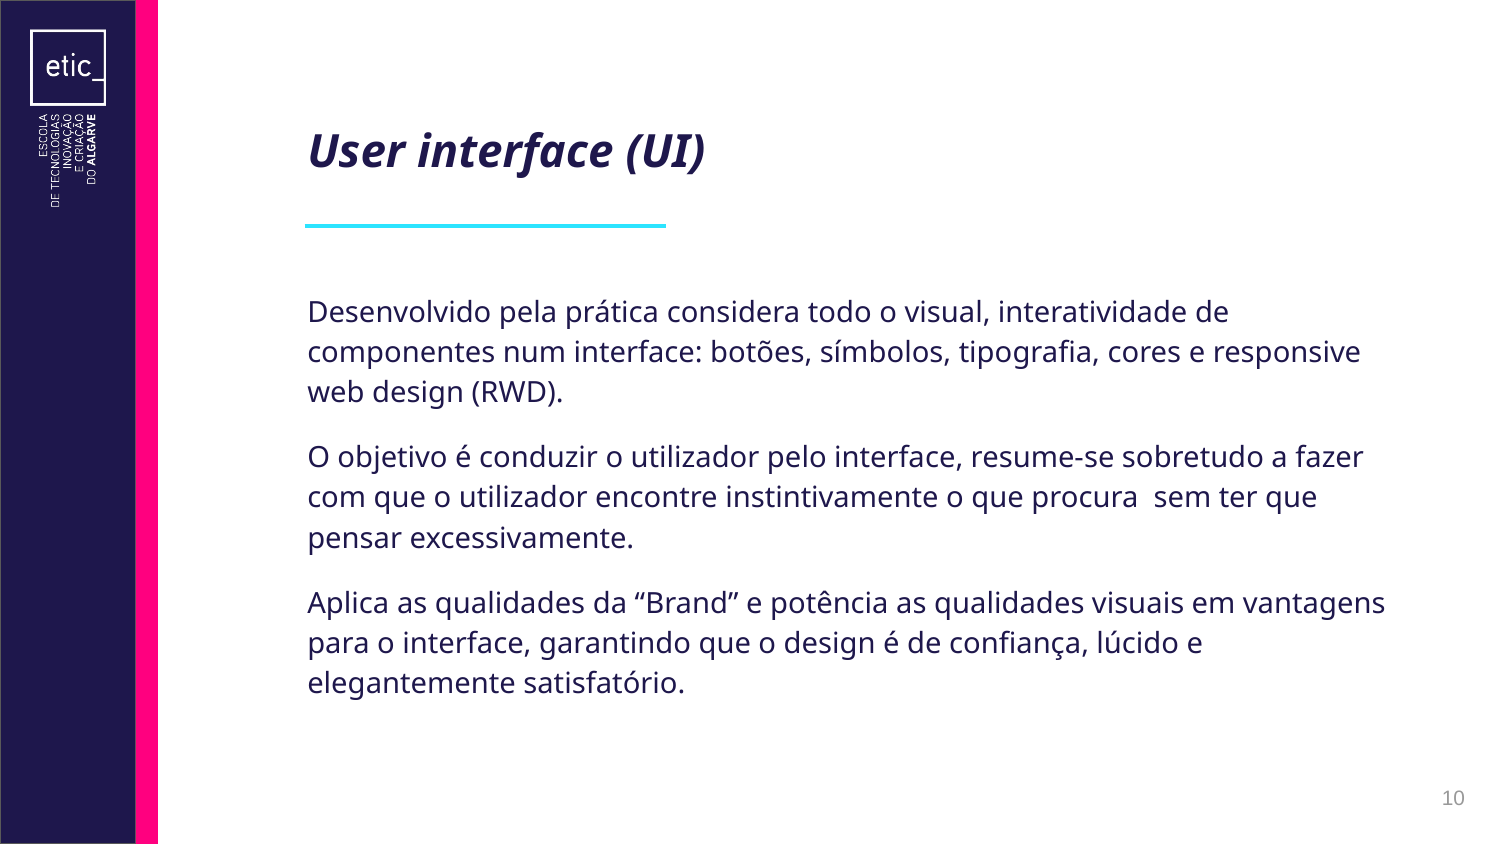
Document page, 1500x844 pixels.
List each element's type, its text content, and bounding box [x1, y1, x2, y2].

title User interface (UI) [292, 80, 1162, 219]
list Desenvolvido pela prática considera todo o visual, interatividade de componentes num interface: botões, símbolos, tipografia, cores e responsive web design (RWD). O objetivo é conduzir o utilizador pelo interface, resume-se sobretudo a fazer com que o utilizador encontre instintivamente o que procura sem ter que pensar excessivamente. Aplica as qualidades da “Brand” e potência as qualidades visuais em vantagens para o interface, garantindo que o design é de confiança, lúcido e elegantemente satisfatório. [292, 272, 1403, 837]
picture [30, 29, 106, 207]
slide_number ‹#› [1389, 764, 1480, 830]
